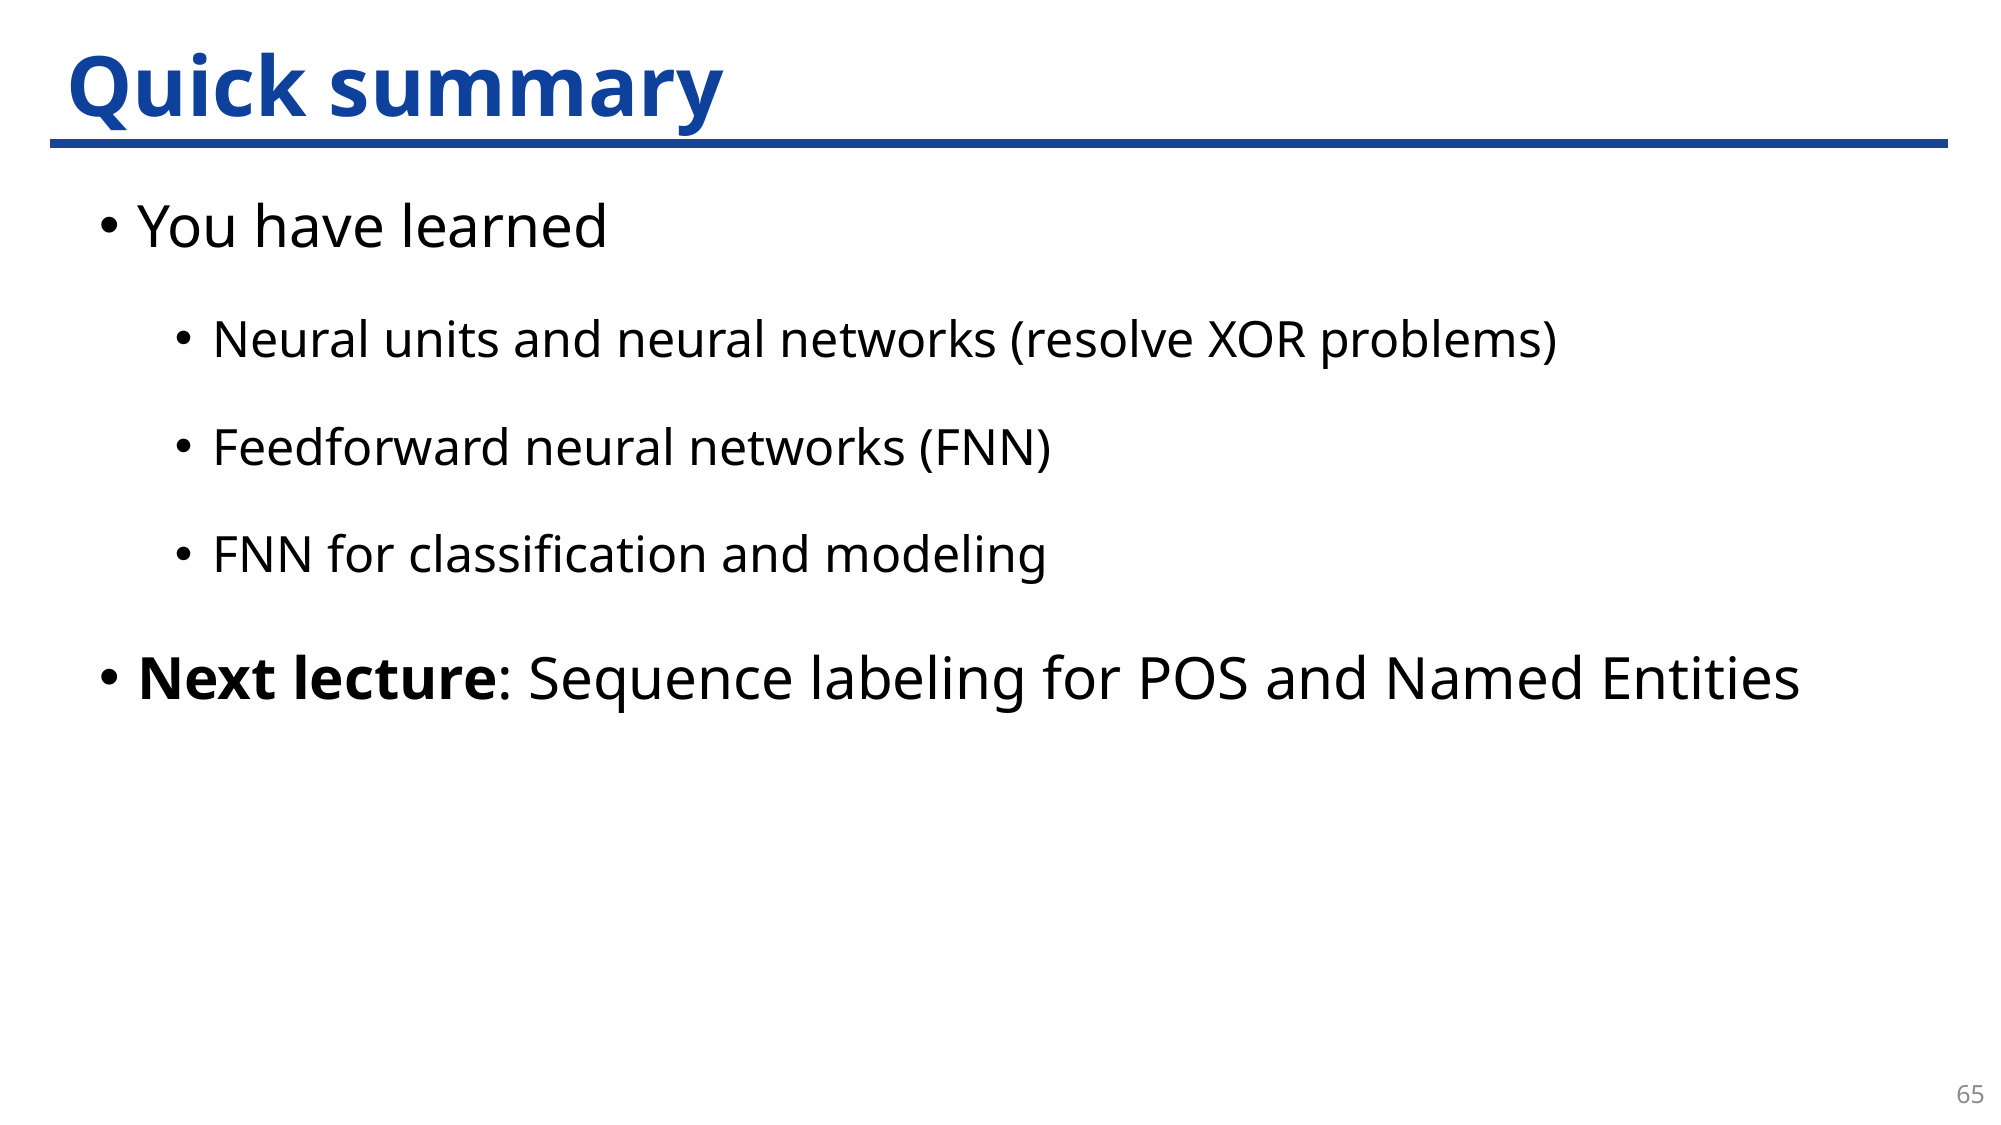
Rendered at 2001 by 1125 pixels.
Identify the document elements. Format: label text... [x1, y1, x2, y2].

slide_number 65 [1899, 1065, 2000, 1125]
list You have learned Neural units and neural networks (resolve XOR problems) Feedforward neural networks (FNN) FNN for classification and modeling Next lecture: Sequence labeling for POS and Named Entities [84, 181, 1900, 1086]
title Quick summary [51, 39, 1947, 140]
